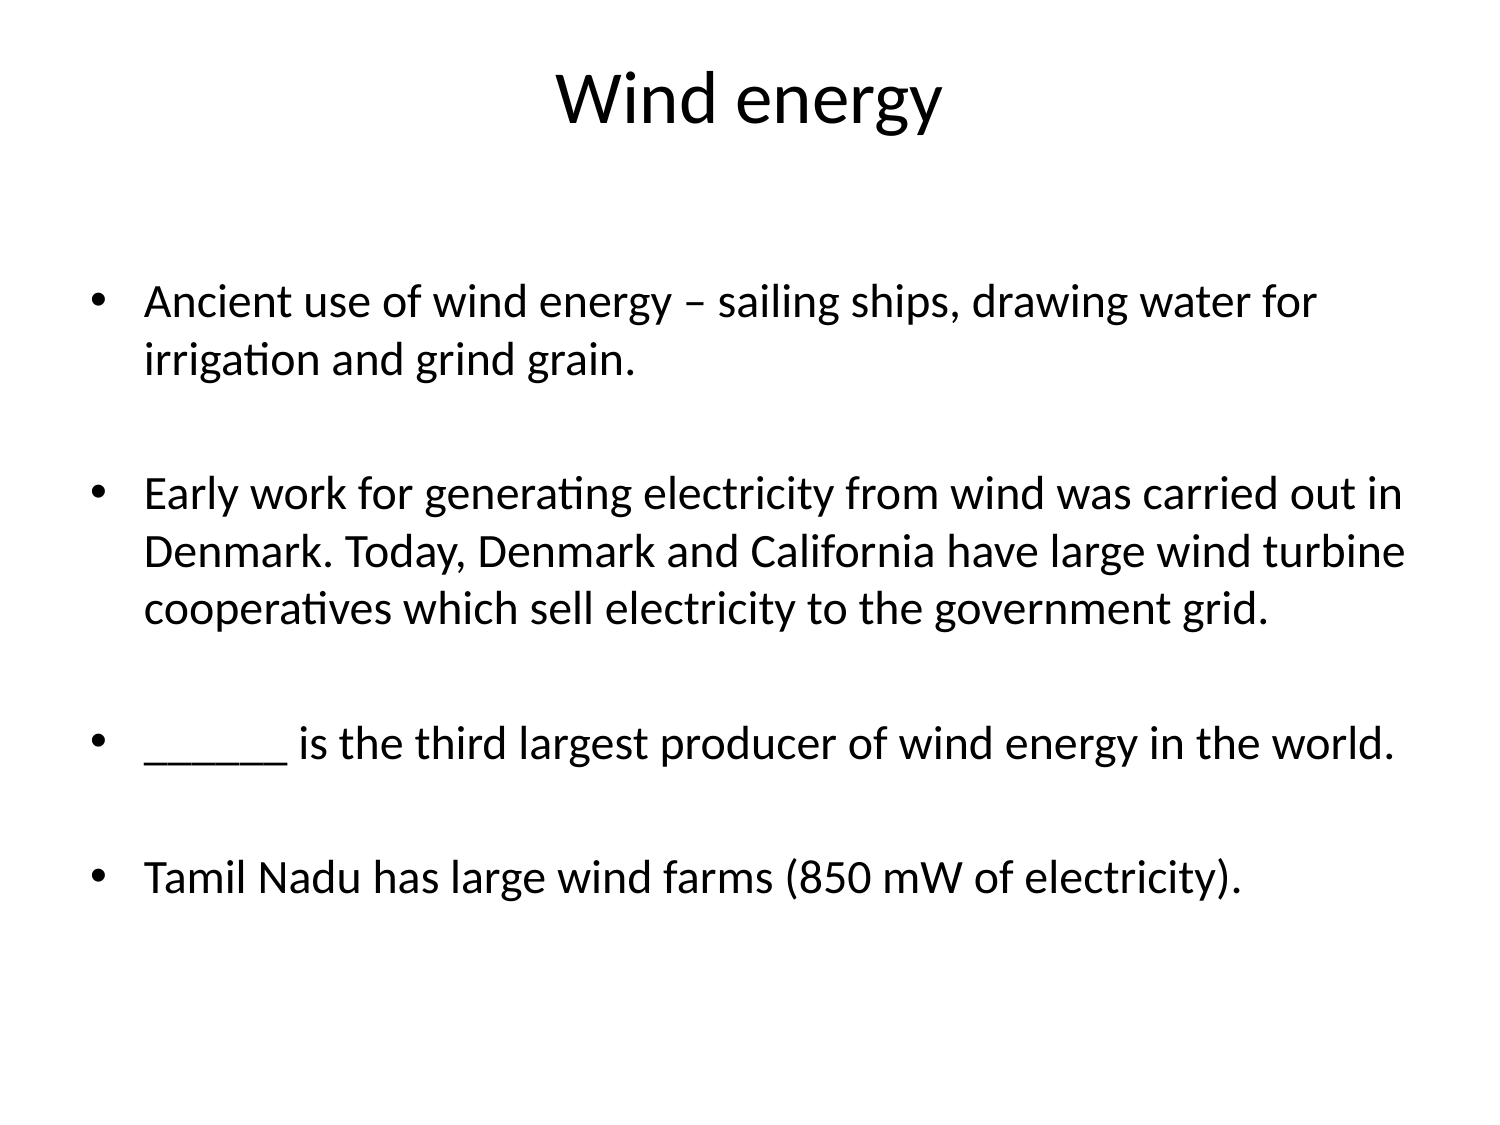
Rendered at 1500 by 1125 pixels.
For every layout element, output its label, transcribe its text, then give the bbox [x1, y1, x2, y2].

list Ancient use of wind energy – sailing ships, drawing water for irrigation and grind grain. Early work for generating electricity from wind was carried out in Denmark. Today, Denmark and California have large wind turbine cooperatives which sell electricity to the government grid. ______ is the third largest producer of wind energy in the world. Tamil Nadu has large wind farms (850 mW of electricity). [75, 262, 1425, 1005]
title Wind energy [75, 0, 1425, 188]
